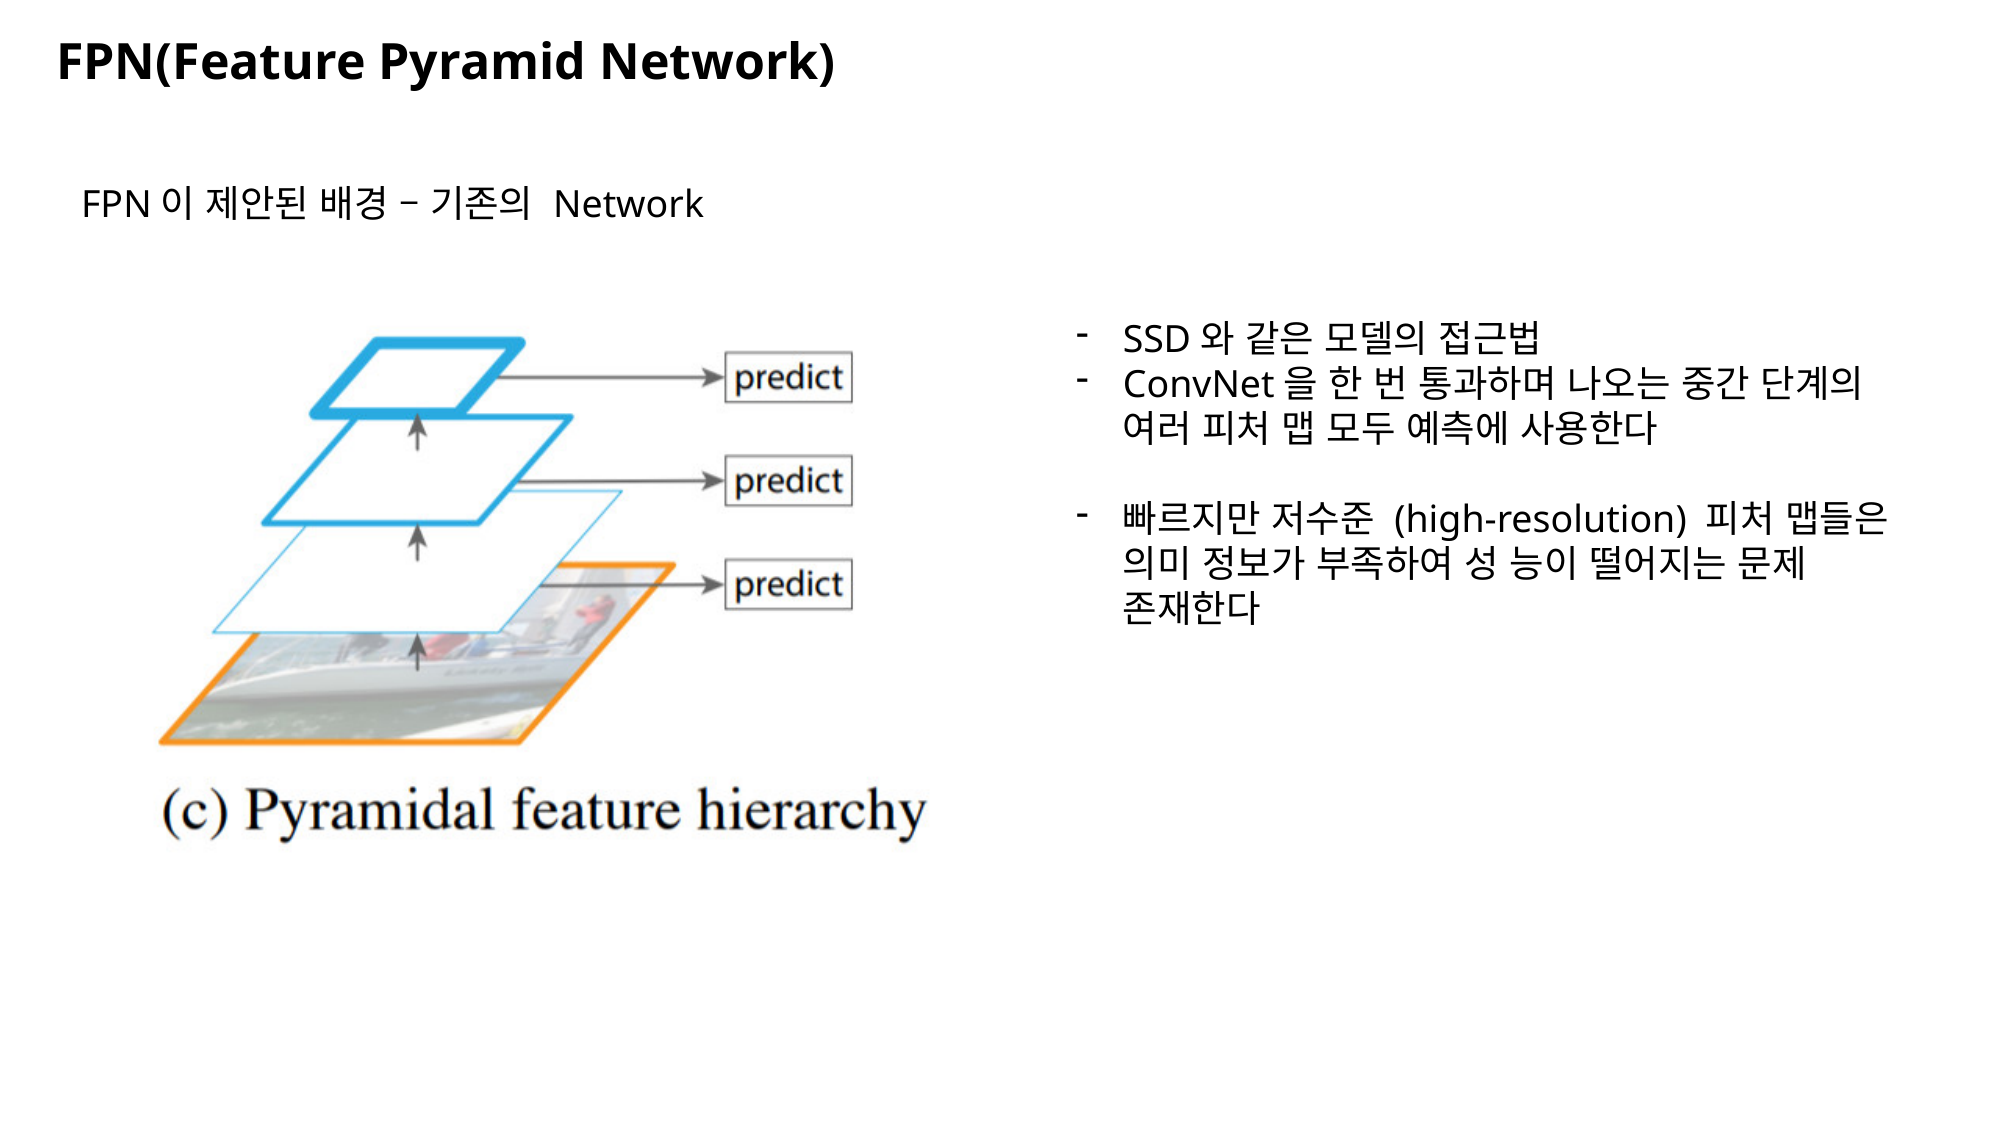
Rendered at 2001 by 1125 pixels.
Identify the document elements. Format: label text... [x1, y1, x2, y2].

text_box FPN이 제안된 배경 – 기존의 Network [66, 172, 784, 233]
text_box FPN(Feature Pyramid Network) [41, 22, 944, 97]
text_box SSD와 같은 모델의 접근법 ConvNet을 한 번 통과하며 나오는 중간 단계의 여러 피처 맵 모두 예측에 사용한다 빠르지만 저수준 (high-resolution) 피처 맵들은 의미 정보가 부족하여 성 능이 떨어지는 문제 존재한다 [1061, 307, 1906, 638]
picture [125, 268, 940, 857]
